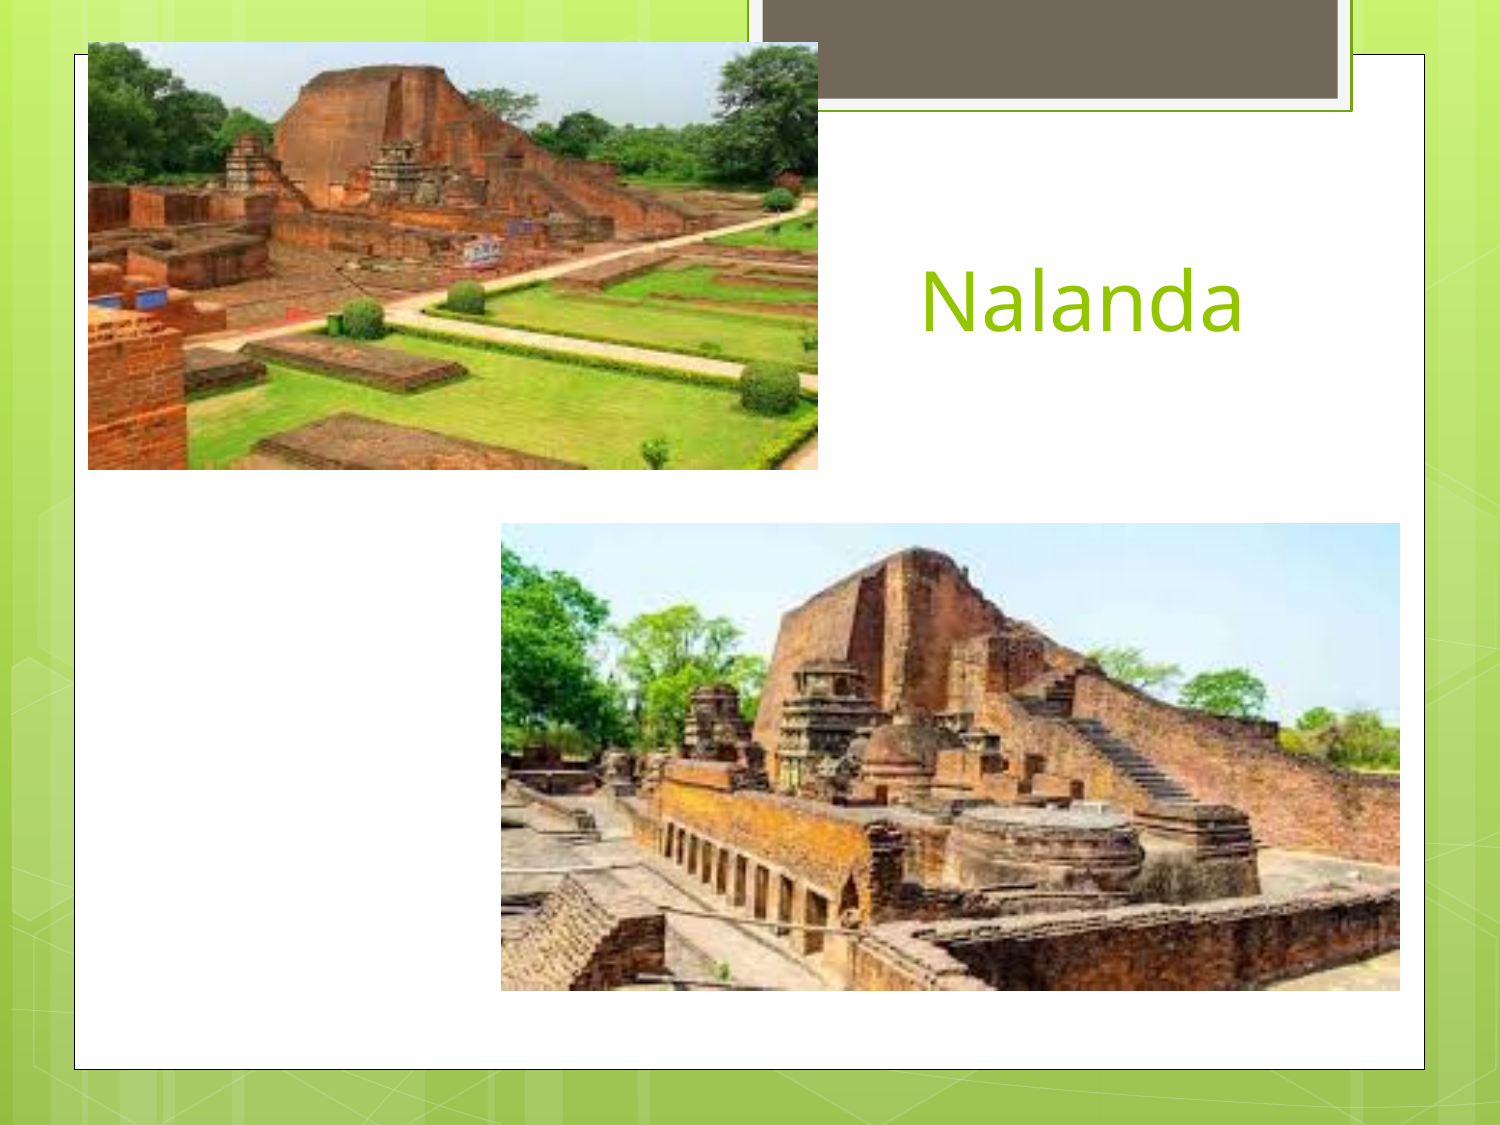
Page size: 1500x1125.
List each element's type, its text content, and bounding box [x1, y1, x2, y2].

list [88, 42, 819, 470]
picture [501, 523, 1400, 991]
title Nalanda [903, 168, 1324, 357]
